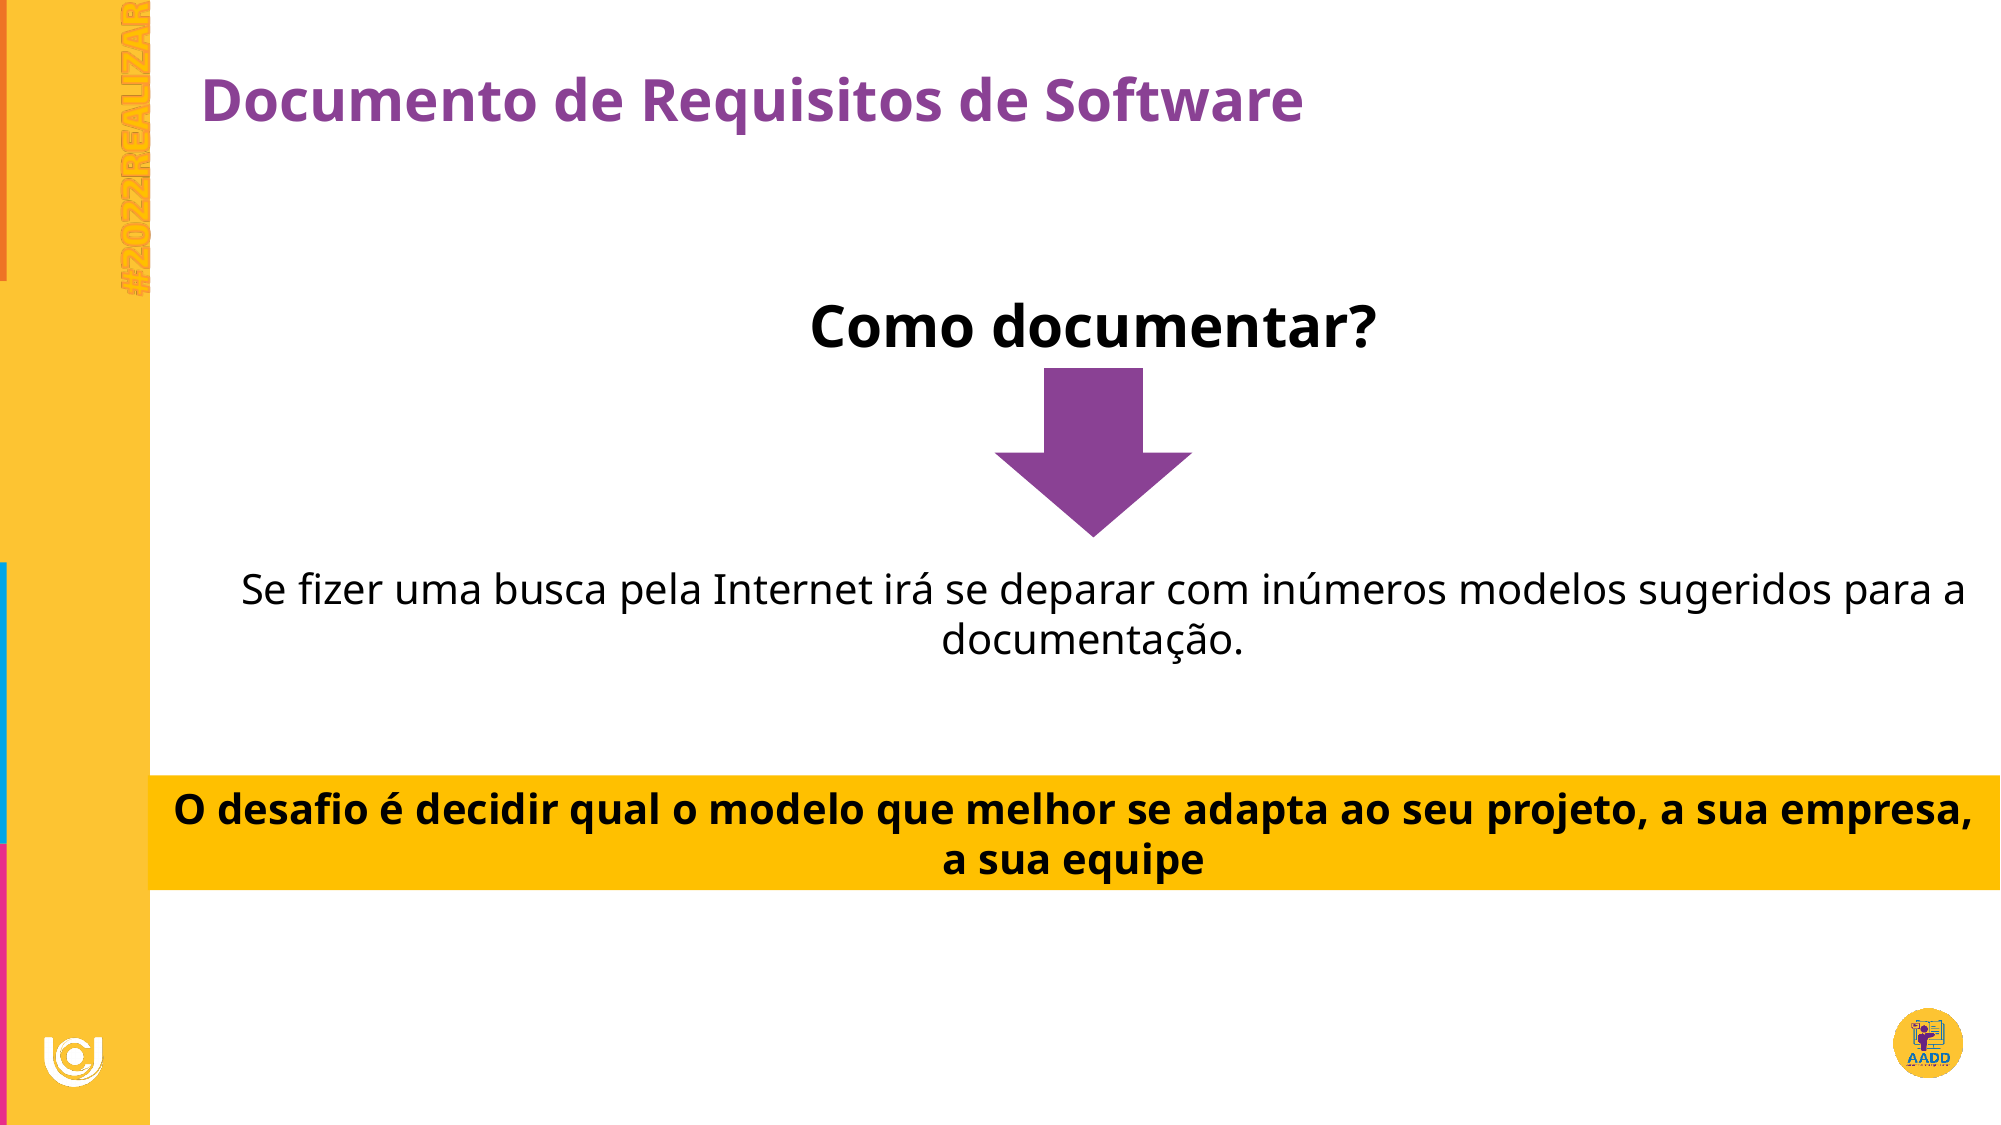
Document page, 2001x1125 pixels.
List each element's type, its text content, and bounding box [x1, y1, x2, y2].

text_box [992, 365, 1195, 539]
picture [103, 0, 164, 311]
text_box O desafio é decidir qual o modelo que melhor se adapta ao seu projeto, a sua empresa, a sua equipe [147, 775, 2000, 891]
picture [44, 1037, 106, 1088]
picture [1893, 1008, 1963, 1078]
text_box Como documentar? [186, 282, 2000, 367]
list Documento de Requisitos de Software [147, 20, 1866, 117]
text_box Se fizer uma busca pela Internet irá se deparar com inúmeros modelos sugeridos para a documentação. [197, 555, 2000, 670]
